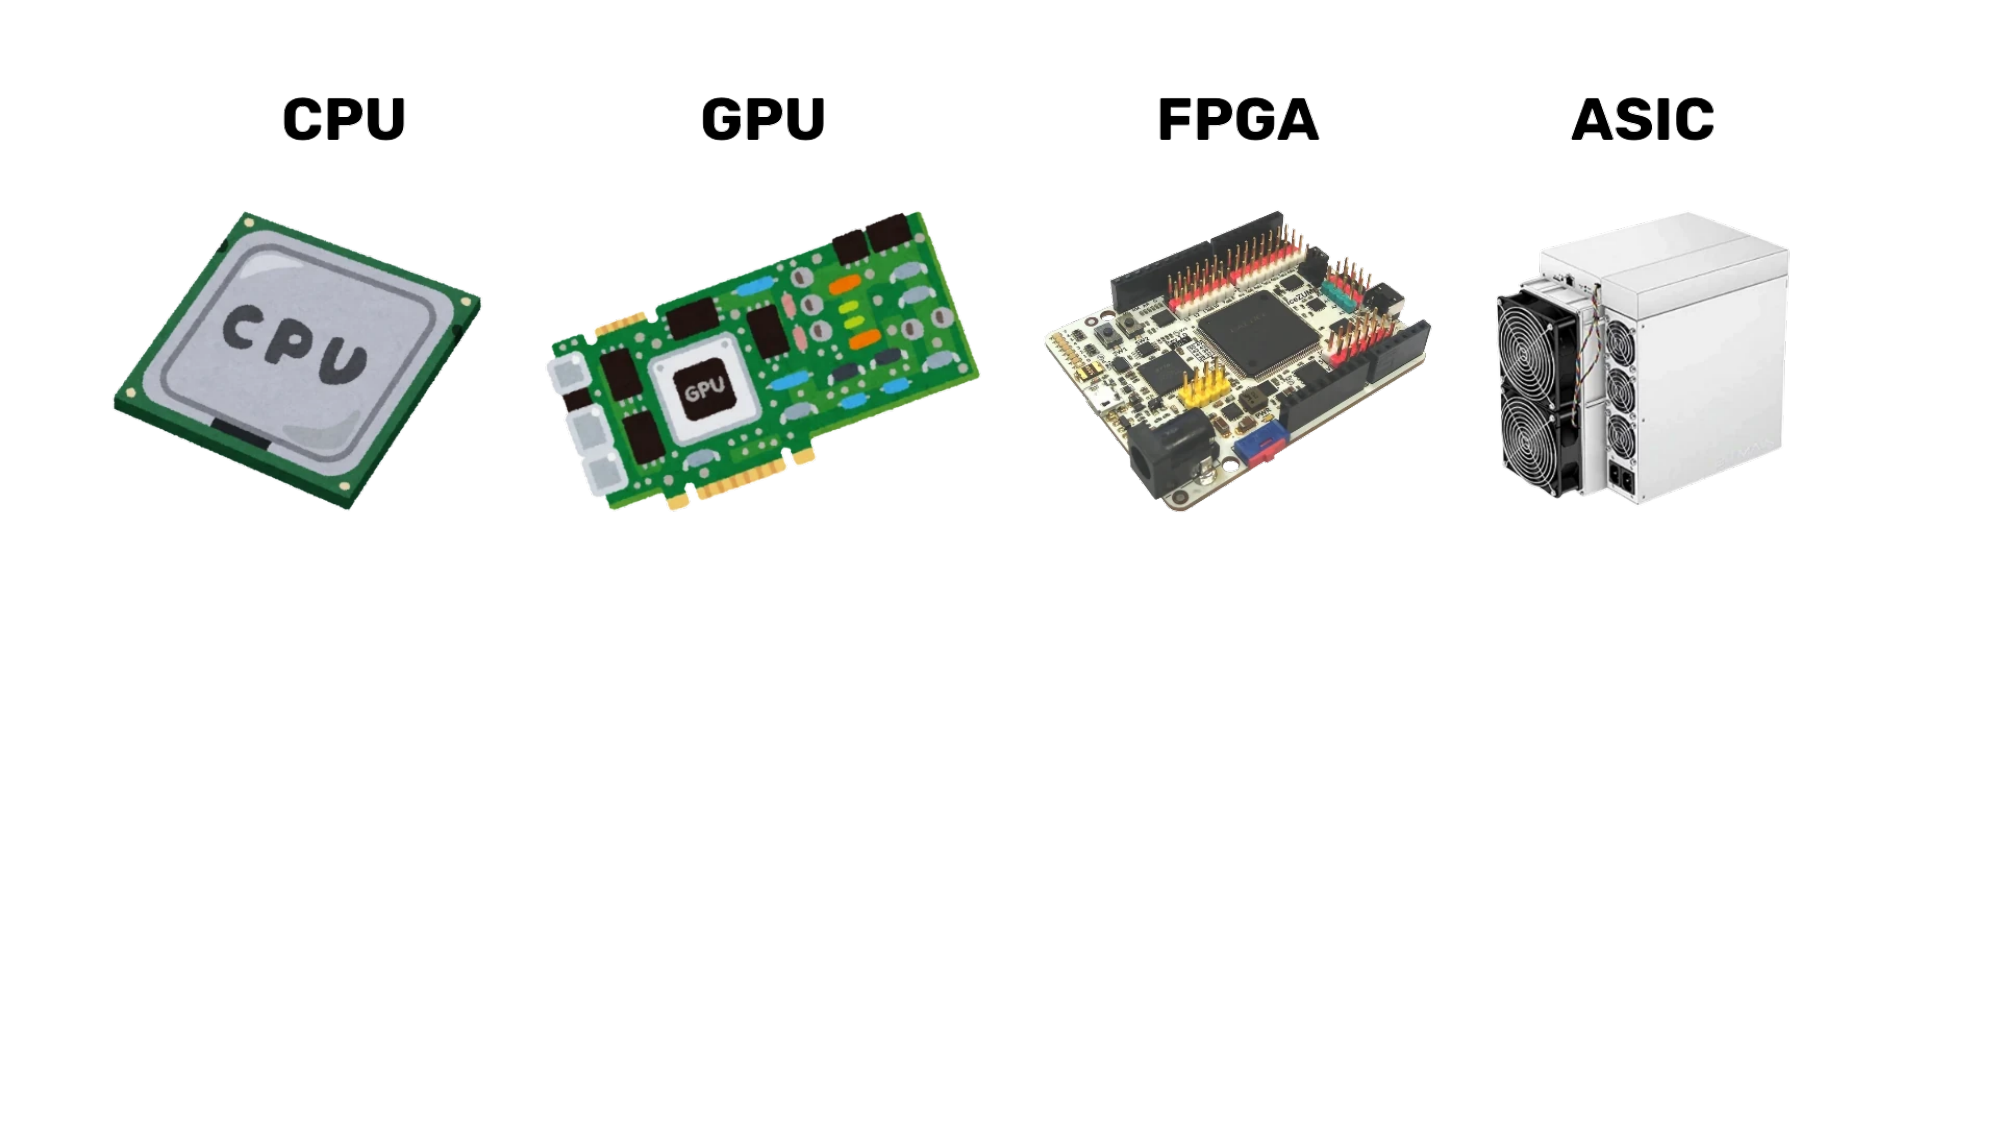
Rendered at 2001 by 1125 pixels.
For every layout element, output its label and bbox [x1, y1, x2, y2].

picture [0, 0, 2000, 597]
